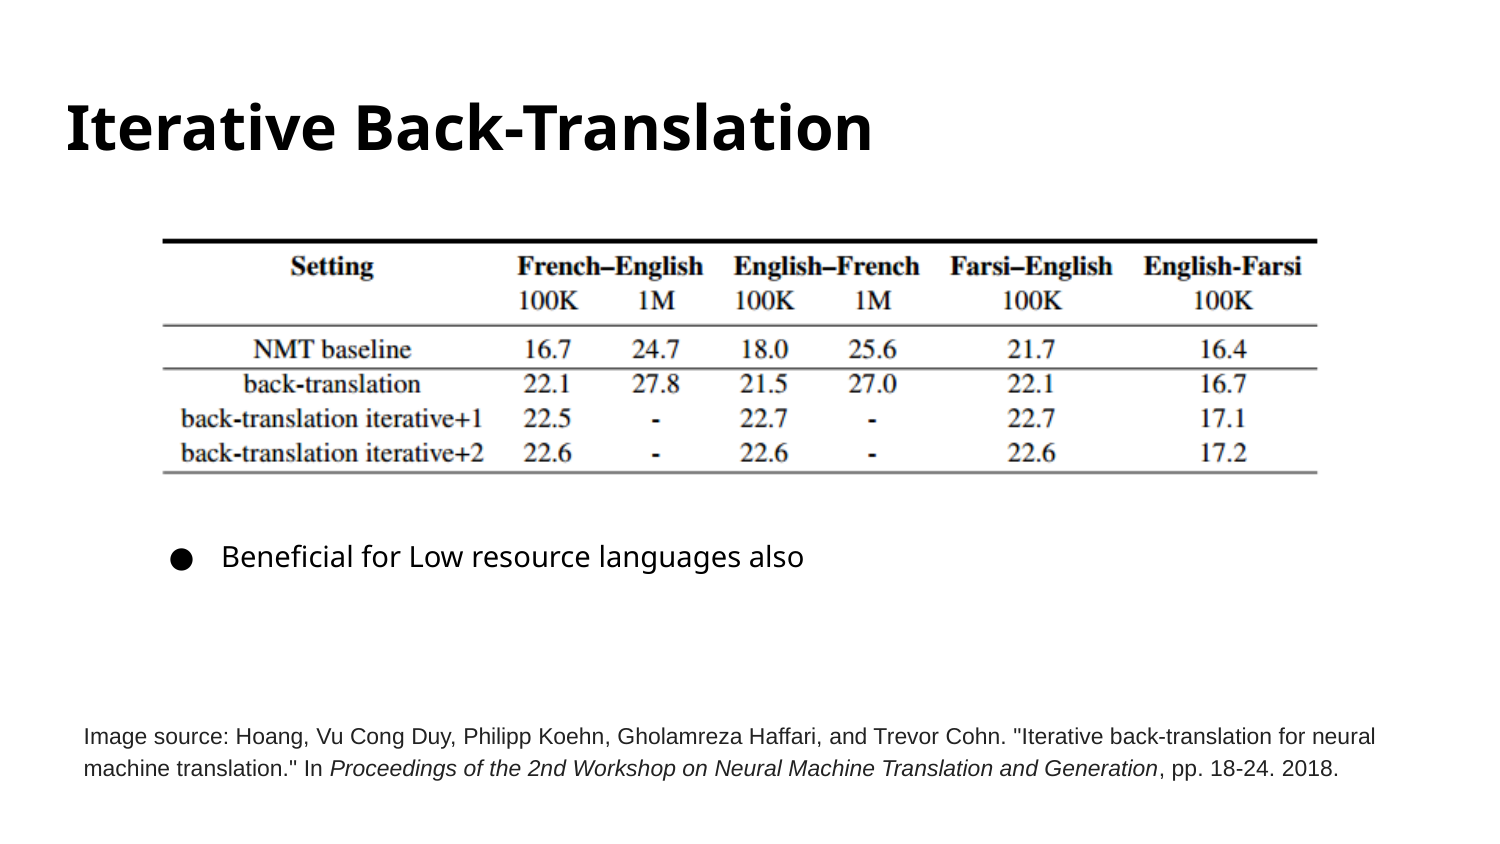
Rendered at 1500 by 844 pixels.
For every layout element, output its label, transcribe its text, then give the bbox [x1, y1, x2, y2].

text_box Image source: Hoang, Vu Cong Duy, Philipp Koehn, Gholamreza Haffari, and Trevor Cohn. "Iterative back-translation for neural machine translation." In Proceedings of the 2nd Workshop on Neural Machine Translation and Generation, pp. 18-24. 2018. [68, 702, 1414, 785]
picture [141, 214, 1341, 476]
text_box Beneficial for Low resource languages also [131, 523, 1202, 655]
title Iterative Back-Translation [51, 72, 1449, 176]
